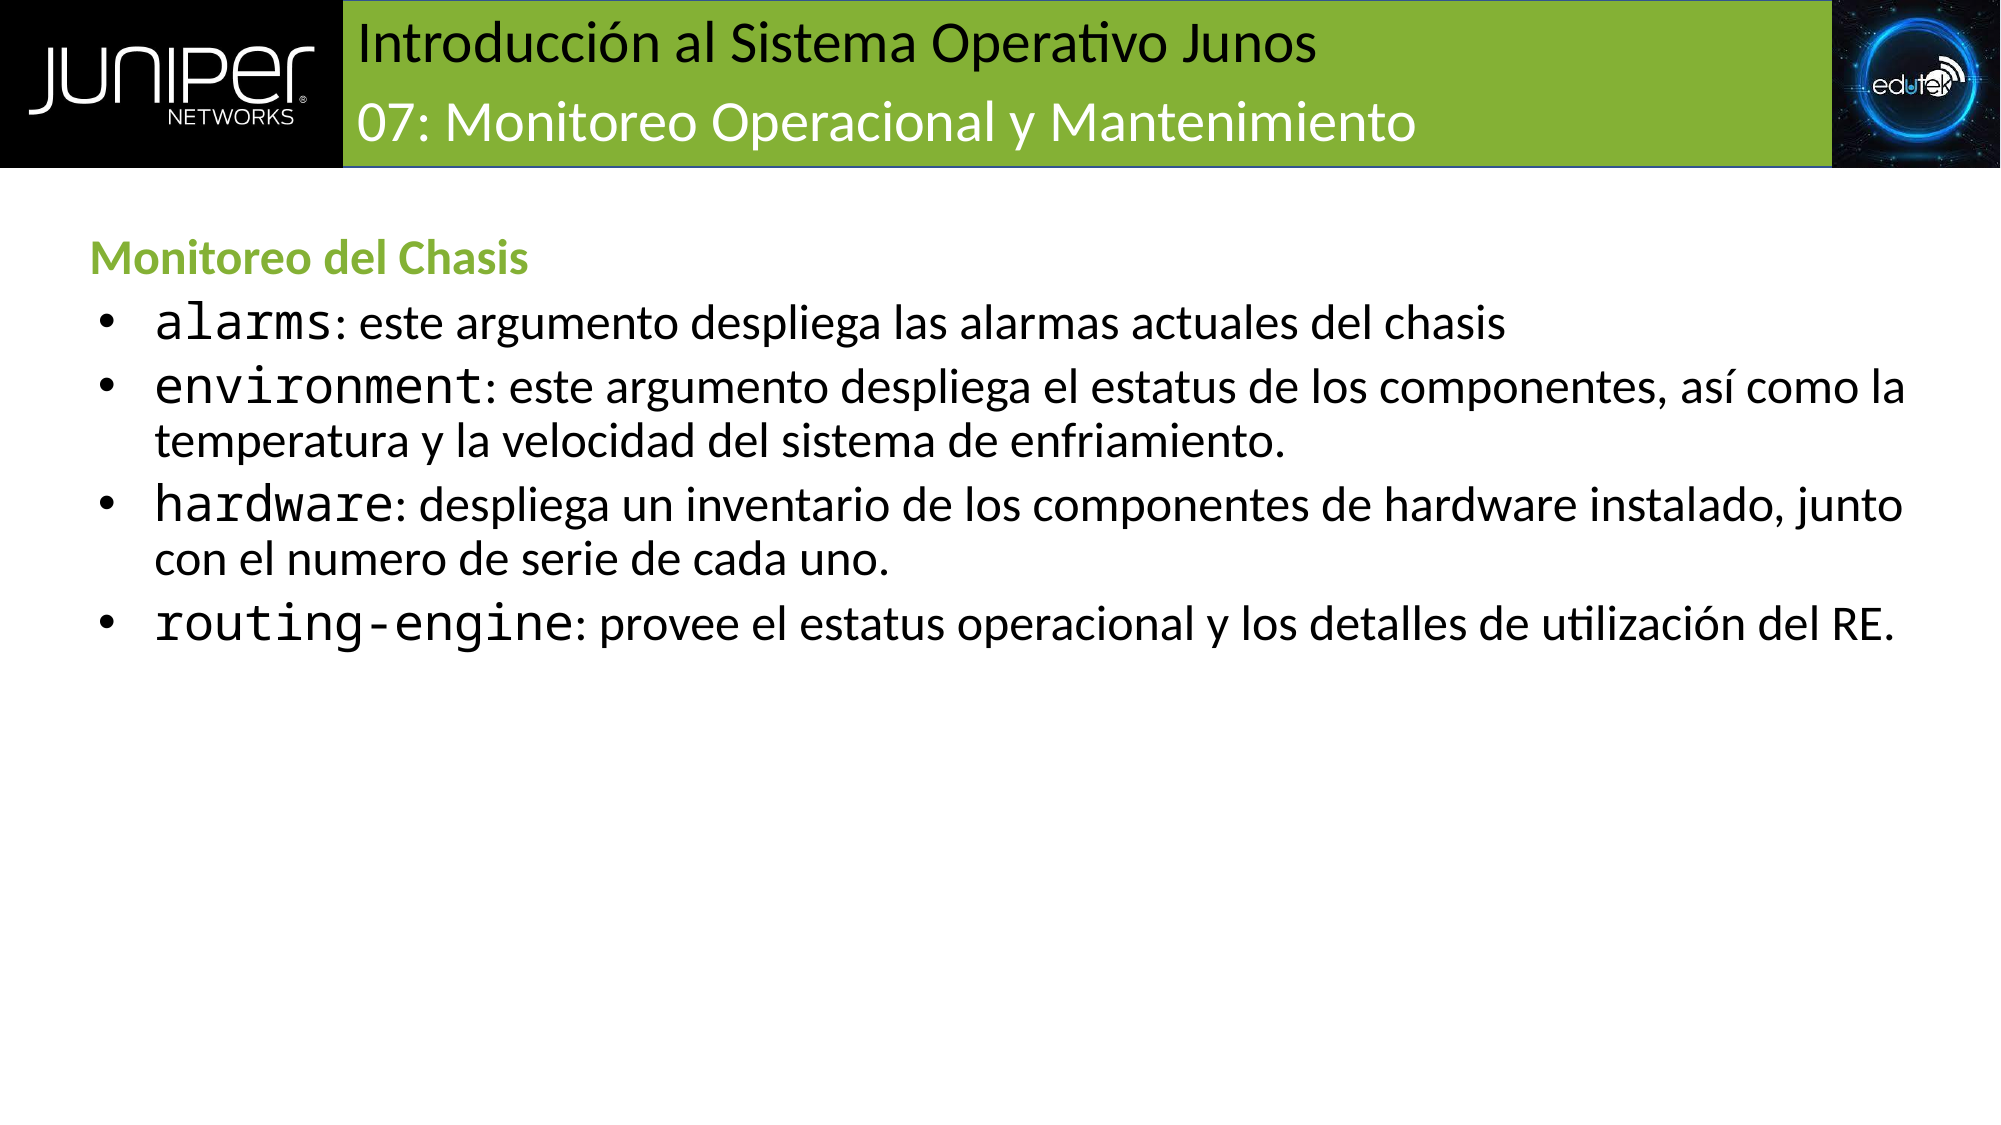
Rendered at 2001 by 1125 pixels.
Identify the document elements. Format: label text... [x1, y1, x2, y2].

list Monitoreo del Chasis alarms: este argumento despliega las alarmas actuales del chasis environment: este argumento despliega el estatus de los componentes, así como la temperatura y la velocidad del sistema de enfriamiento. hardware: despliega un inventario de los componentes de hardware instalado, junto con el numero de serie de cada uno. routing-engine: provee el estatus operacional y los detalles de utilización del RE. [74, 224, 1926, 938]
picture [0, 0, 343, 168]
title Introducción al Sistema Operativo Junos [342, 3, 2000, 84]
list 07: Monitoreo Operacional y Mantenimiento [342, 83, 1606, 168]
picture [1832, 84, 2000, 168]
